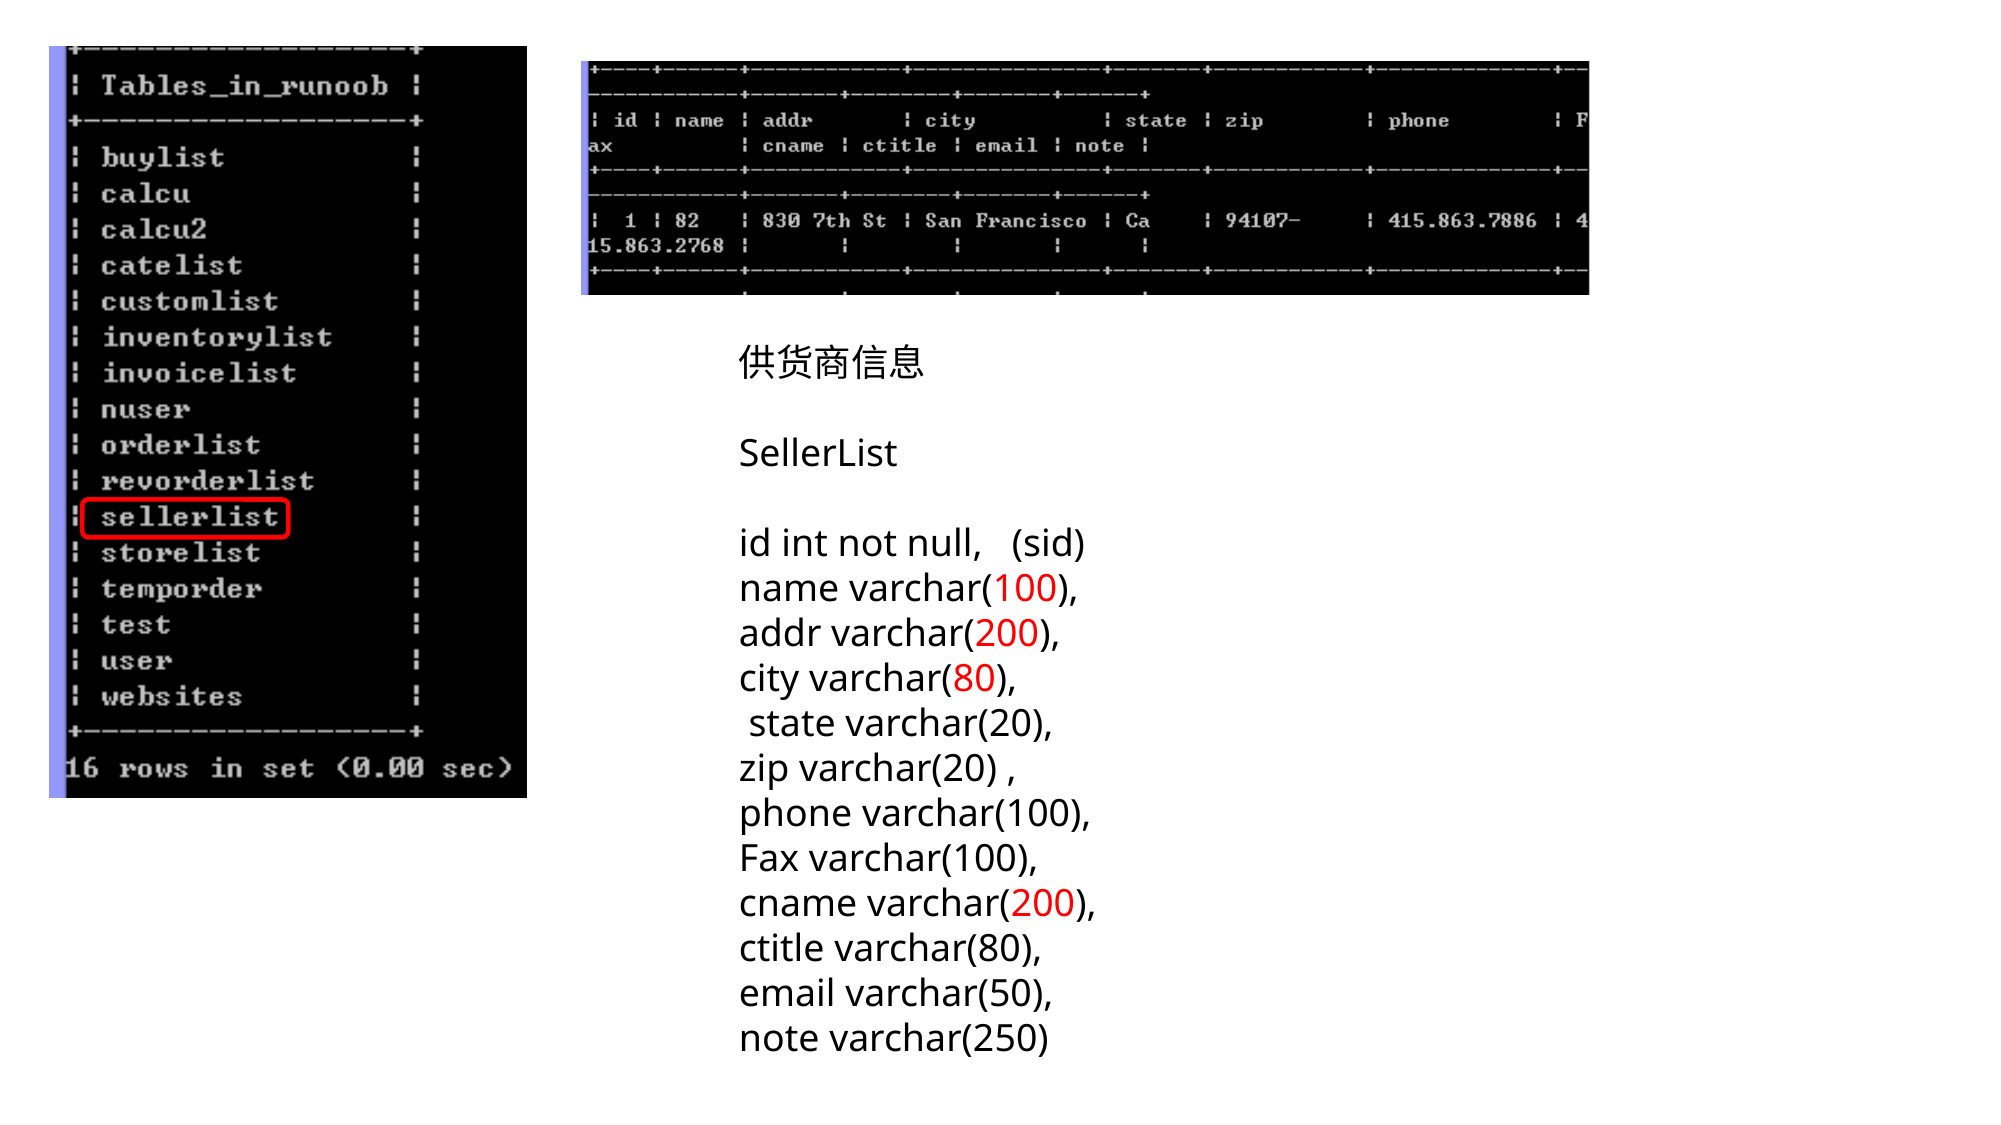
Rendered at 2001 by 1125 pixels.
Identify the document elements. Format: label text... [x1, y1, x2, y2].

picture [49, 46, 527, 798]
text_box 供货商信息 SellerList id int not null, (sid) name varchar(100), addr varchar(200), city varchar(80), state varchar(20), zip varchar(20) , phone varchar(100), Fax varchar(100), cname varchar(200), ctitle varchar(80), email varchar(50), note varchar(250) [724, 331, 1131, 1125]
picture [581, 61, 1591, 295]
